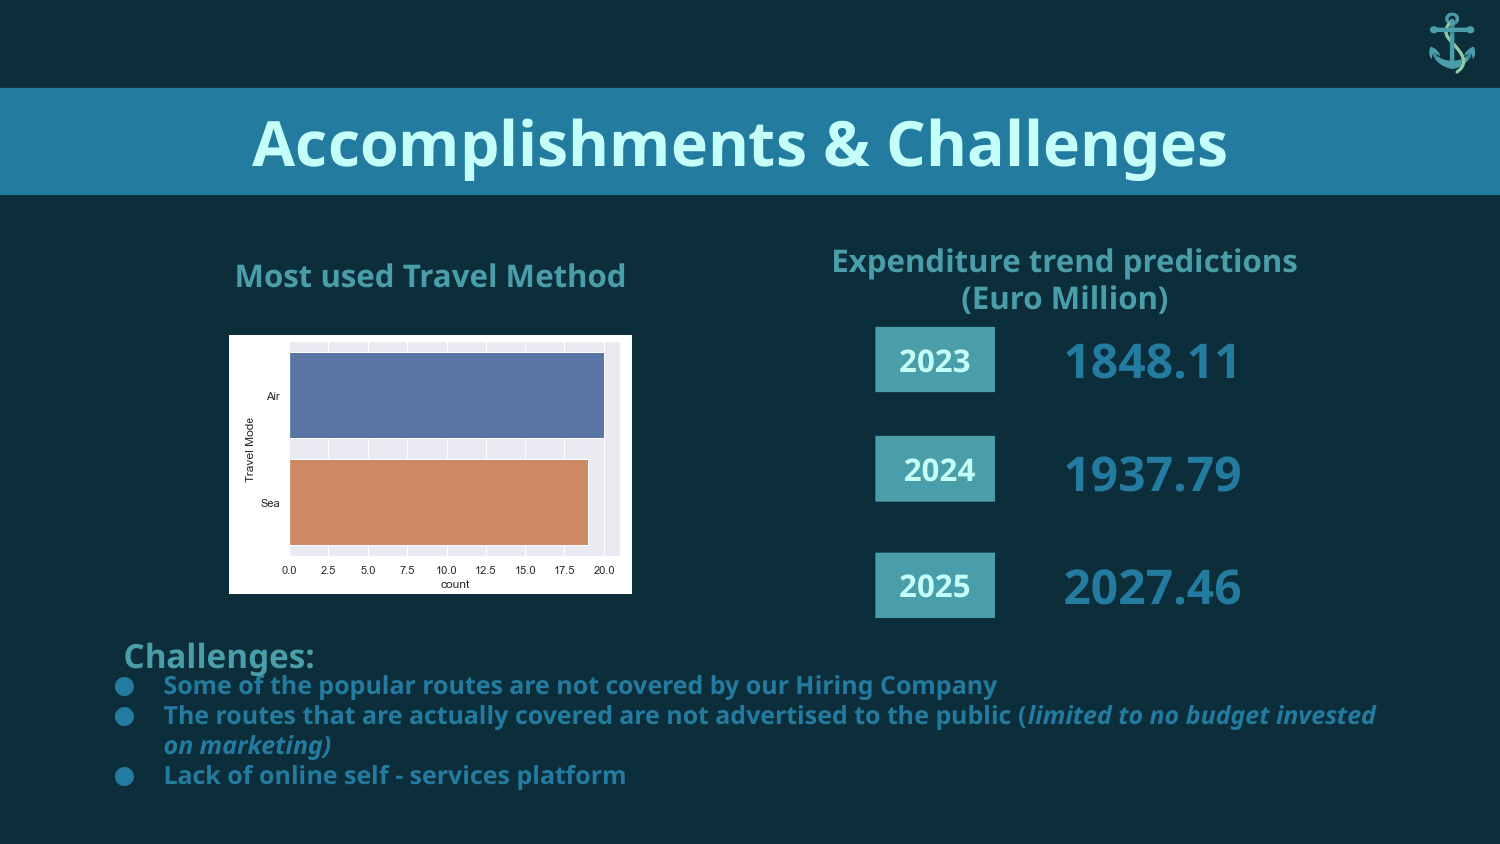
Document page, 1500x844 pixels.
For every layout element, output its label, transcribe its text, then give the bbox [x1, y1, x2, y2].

title 2024 [877, 449, 1003, 488]
text_box [875, 552, 995, 566]
subtitle 1937.79 [1048, 437, 1283, 507]
subtitle 1848.11 [1048, 325, 1283, 395]
text_box Most used Travel Method [203, 246, 659, 303]
list Some of the popular routes are not covered by our Hiring Company The routes that are actually covered are not advertised to the public (limited to no budget invested on marketing) Lack of online self - services platform [73, 682, 1427, 814]
title 2025 [872, 566, 999, 605]
picture [229, 335, 632, 595]
text_box [875, 605, 995, 618]
text_box [875, 379, 995, 393]
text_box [1426, 12, 1478, 74]
text_box Expenditure trend predictions (Euro Million) [772, 249, 1358, 307]
text_box [875, 326, 995, 340]
title 2023 [872, 340, 999, 379]
title Accomplishments & Challenges [108, 87, 1390, 196]
text_box Challenges: [108, 626, 529, 683]
subtitle 2027.46 [1048, 550, 1283, 620]
text_box [875, 435, 995, 502]
